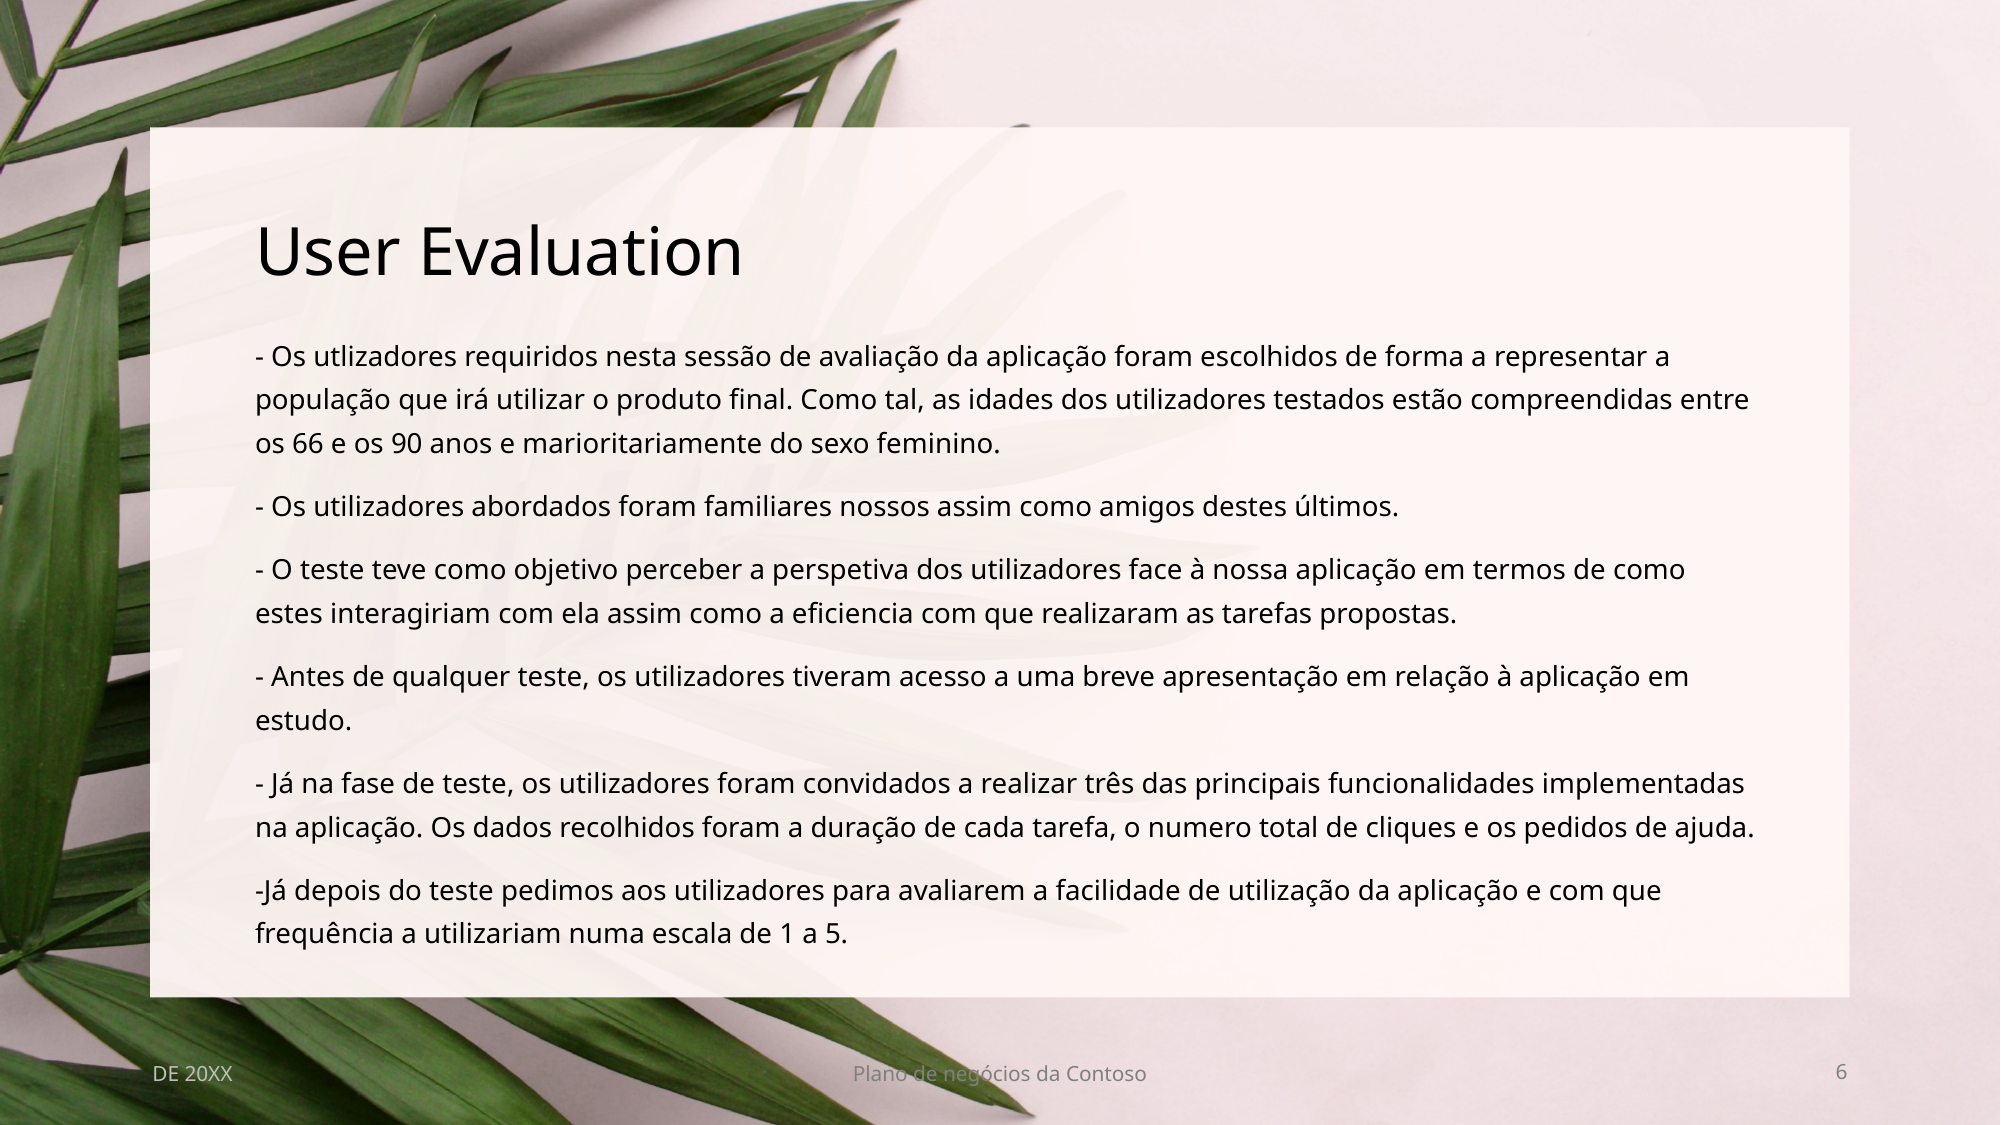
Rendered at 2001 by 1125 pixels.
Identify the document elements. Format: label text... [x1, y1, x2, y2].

slide_number DE 20XX [137, 1042, 588, 1103]
footer Plano de negócios da Contoso [662, 1042, 1338, 1103]
slide_number 6 [1412, 1042, 1863, 1103]
title User Evaluation [240, 184, 1777, 320]
picture [0, 0, 2000, 1125]
list - Os utlizadores requiridos nesta sessão de avaliação da aplicação foram escolhidos de forma a representar a população que irá utilizar o produto final. Como tal, as idades dos utilizadores testados estão compreendidas entre os 66 e os 90 anos e marioritariamente do sexo feminino. - Os utilizadores abordados foram familiares nossos assim como amigos destes últimos. - O teste teve como objetivo perceber a perspetiva dos utilizadores face à nossa aplicação em termos de como estes interagiriam com ela assim como a eficiencia com que realizaram as tarefas propostas. - Antes de qualquer teste, os utilizadores tiveram acesso a uma breve apresentação em relação à aplicação em estudo. - Já na fase de teste, os utilizadores foram convidados a realizar três das principais funcionalidades implementadas na aplicação. Os dados recolhidos foram a duração de cada tarefa, o numero total de cliques e os pedidos de ajuda. -Já depois do teste pedimos aos utilizadores para avaliarem a facilidade de utilização da aplicação e com que frequência a utilizariam numa escala de 1 a 5. [240, 320, 1777, 976]
